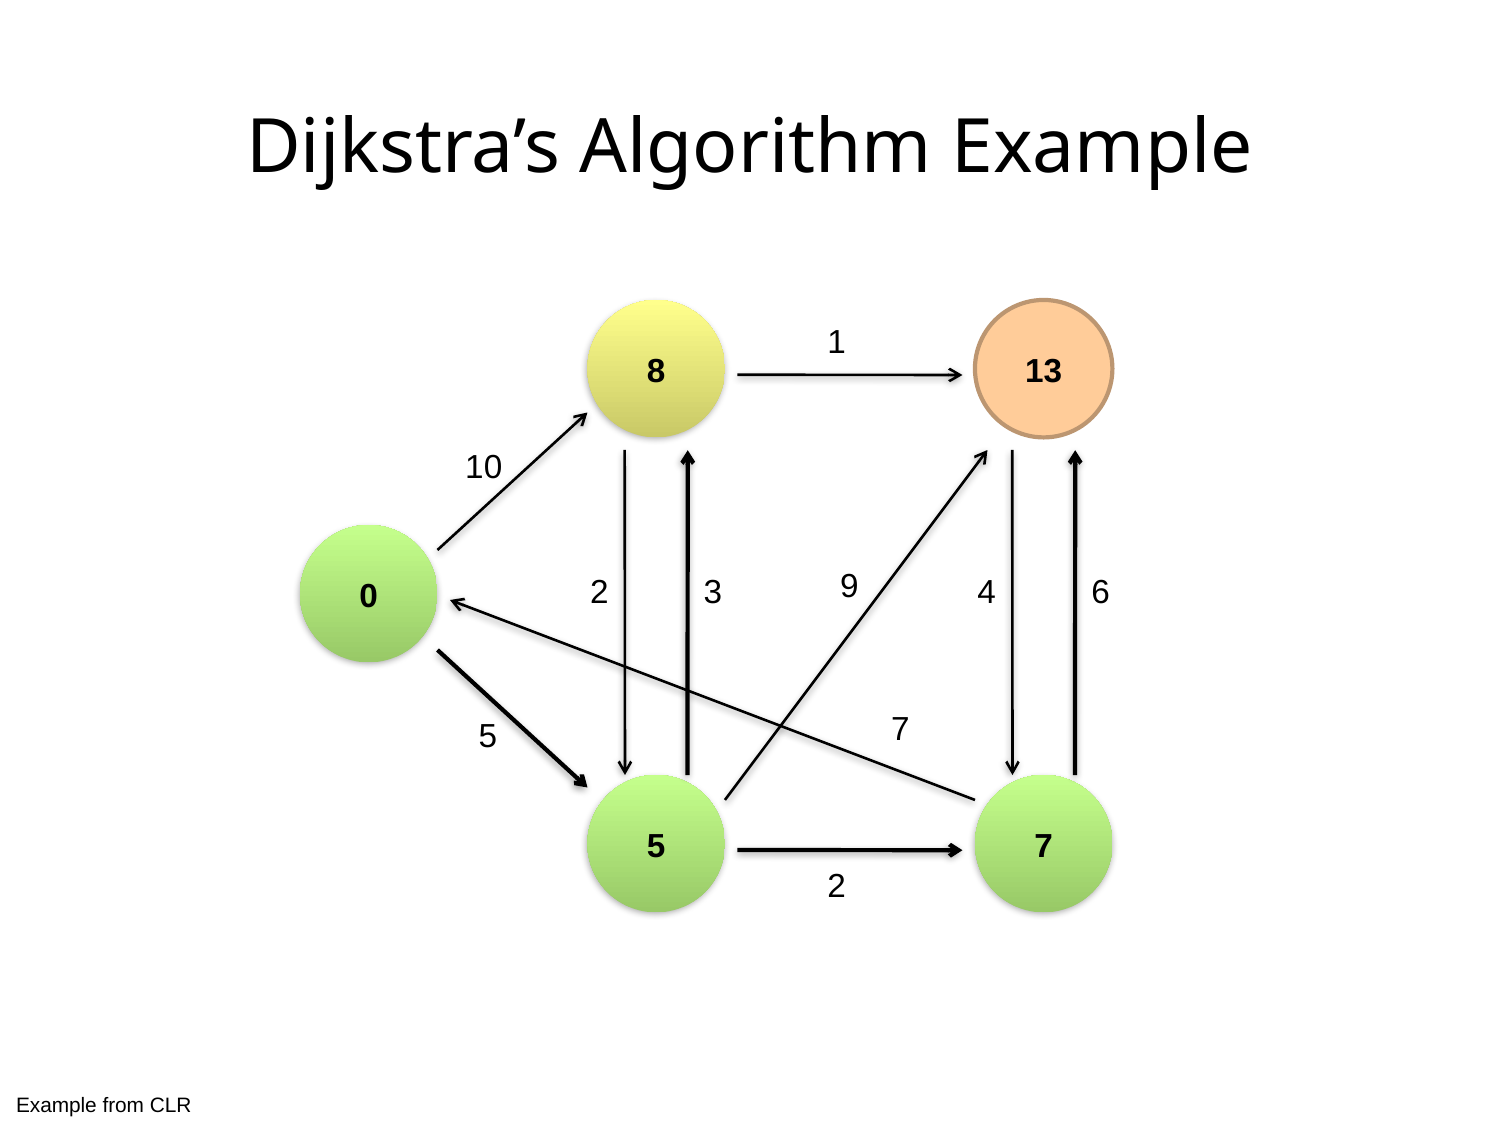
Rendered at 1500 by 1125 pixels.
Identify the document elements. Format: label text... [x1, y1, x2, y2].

text_box 2 [812, 860, 862, 912]
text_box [449, 599, 976, 801]
text_box 13 [972, 297, 1115, 440]
text_box Dijkstra’s Algorithm Example [0, 90, 1500, 203]
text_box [979, 623, 1032, 757]
text_box 5 [587, 810, 725, 913]
text_box 6 [1076, 562, 1125, 609]
text_box 7 [974, 774, 1113, 913]
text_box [437, 649, 444, 788]
text_box Example from CLR [1, 1084, 207, 1125]
text_box 0 [299, 524, 438, 663]
text_box 8 [587, 299, 725, 438]
text_box 1 [812, 312, 862, 368]
text_box 2 [575, 562, 624, 598]
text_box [437, 412, 588, 551]
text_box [680, 493, 1032, 609]
